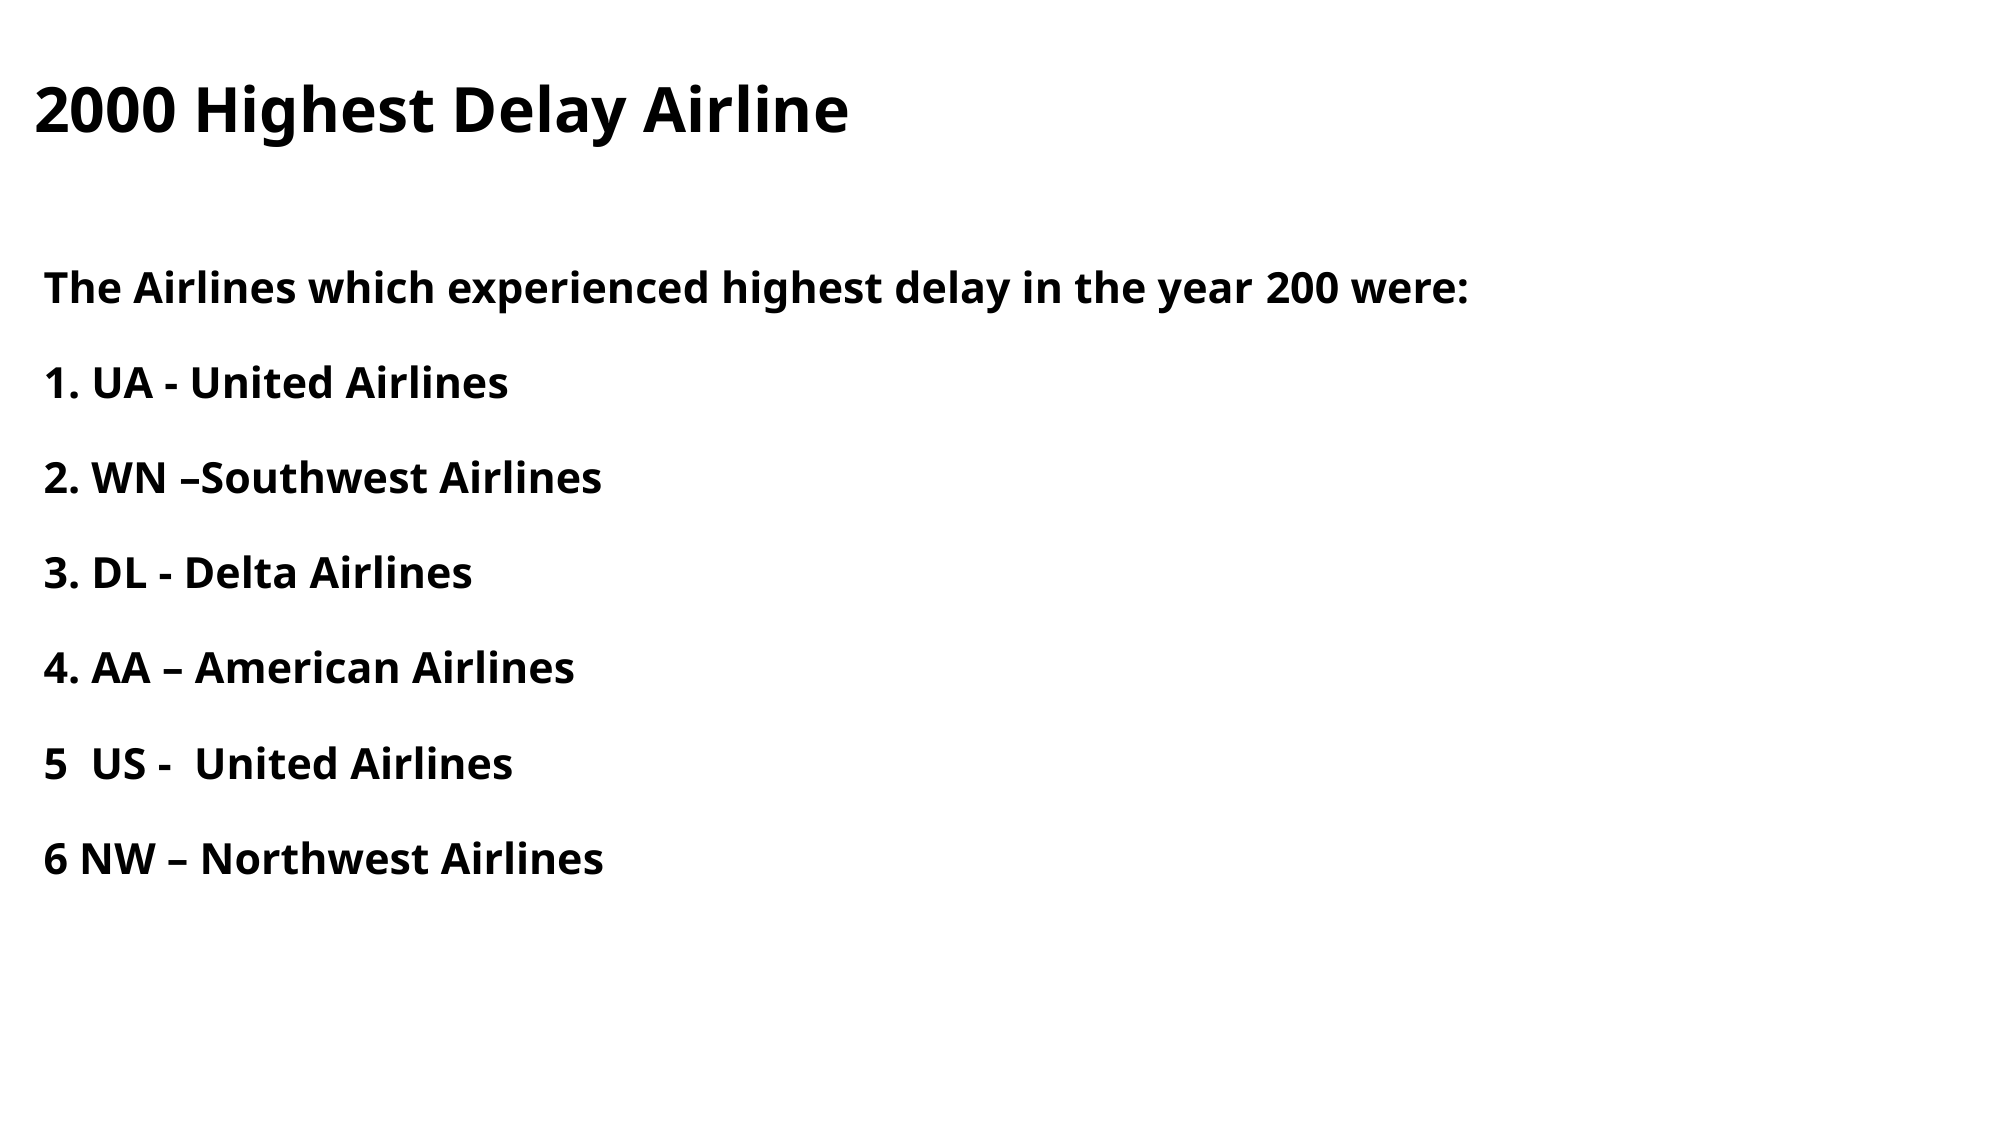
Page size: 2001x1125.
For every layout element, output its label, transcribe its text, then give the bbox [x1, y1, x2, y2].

list The Airlines which experienced highest delay in the year 200 were: 1. UA - United Airlines 2. WN –Southwest Airlines 3. DL - Delta Airlines 4. AA – American Airlines 5 US - United Airlines 6 NW – Northwest Airlines [36, 227, 1803, 898]
title 2000 Highest Delay Airline [19, 0, 1430, 154]
